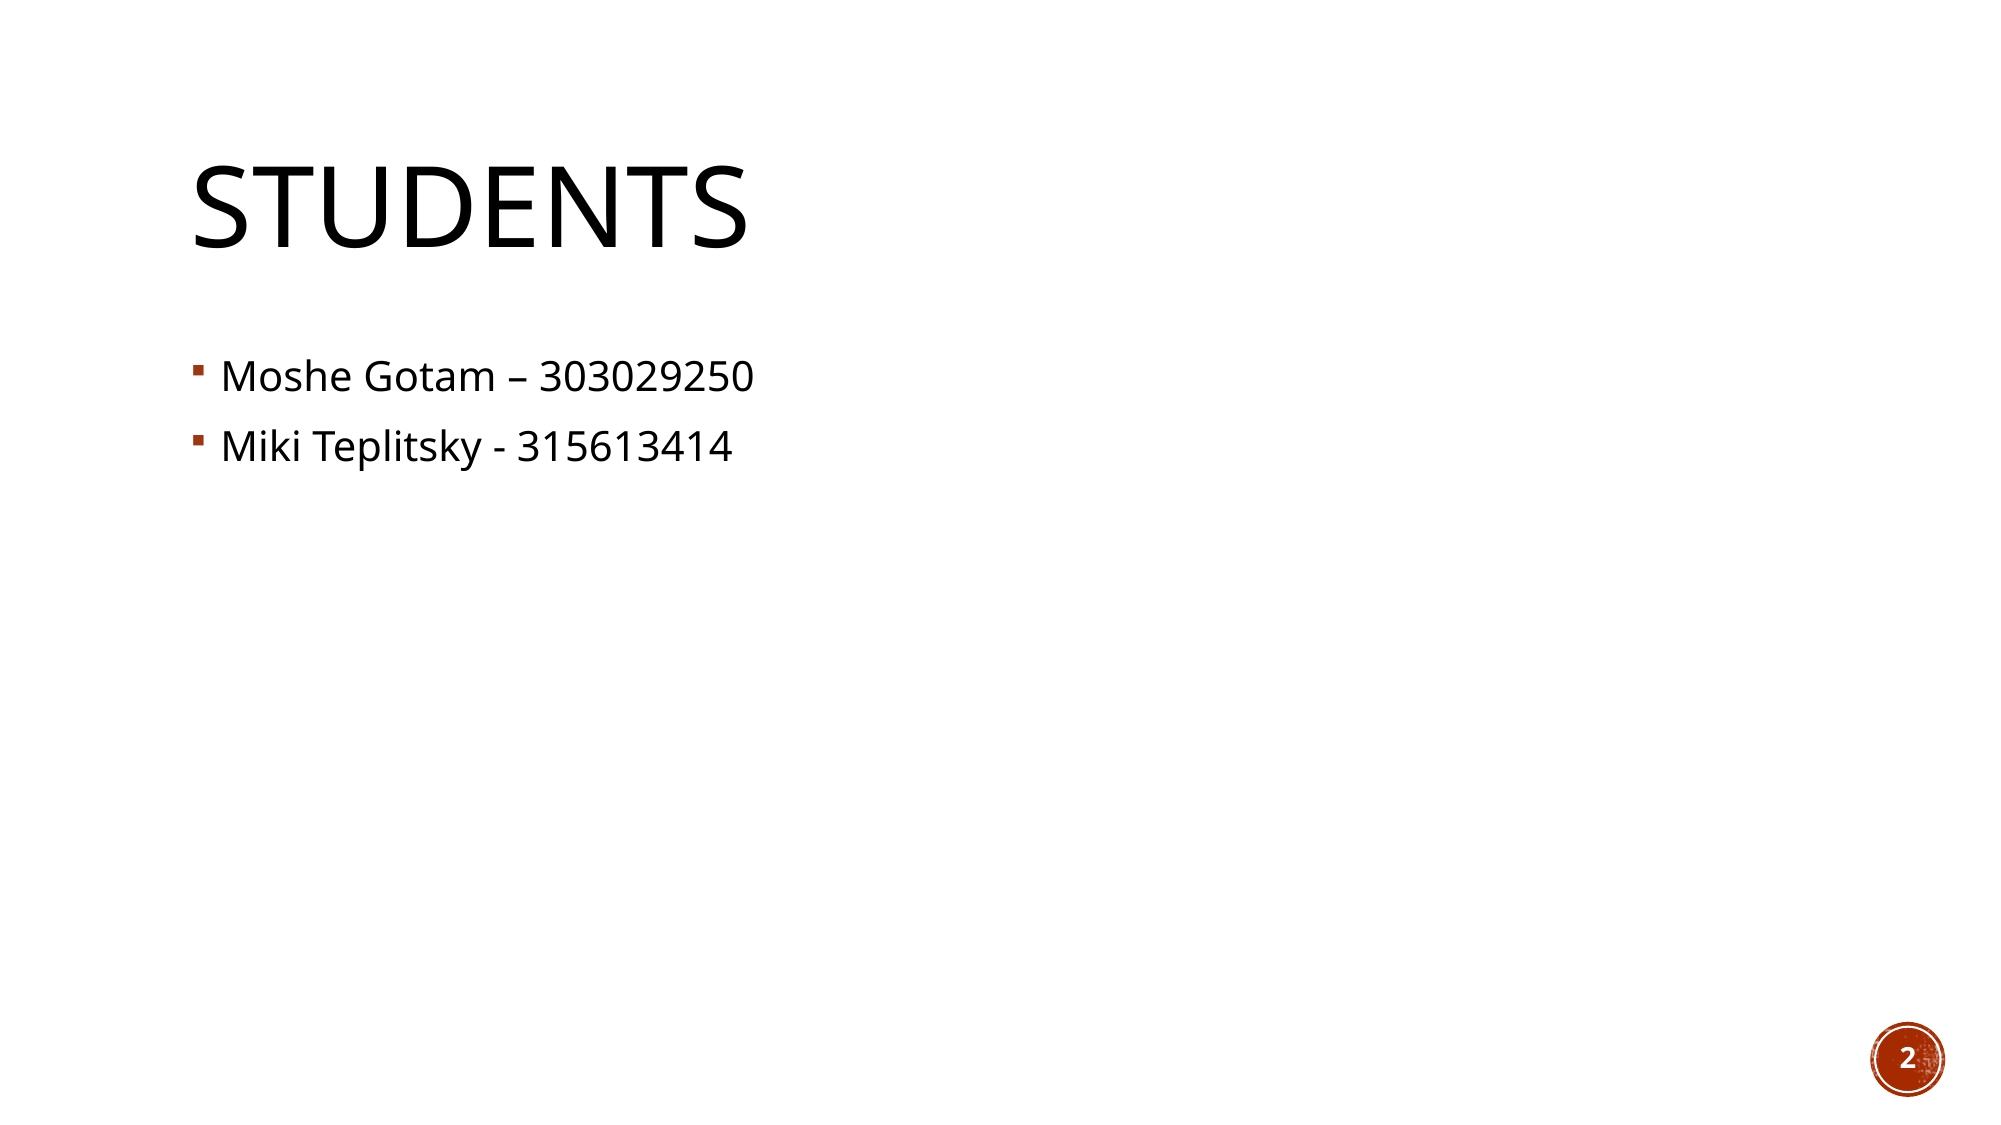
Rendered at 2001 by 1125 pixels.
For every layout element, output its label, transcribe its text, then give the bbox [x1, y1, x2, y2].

list Moshe Gotam – 303029250 Miki Teplitsky - 315613414 [175, 348, 1826, 1013]
title students [175, 79, 1826, 344]
slide_number 2 [1855, 1028, 1961, 1089]
